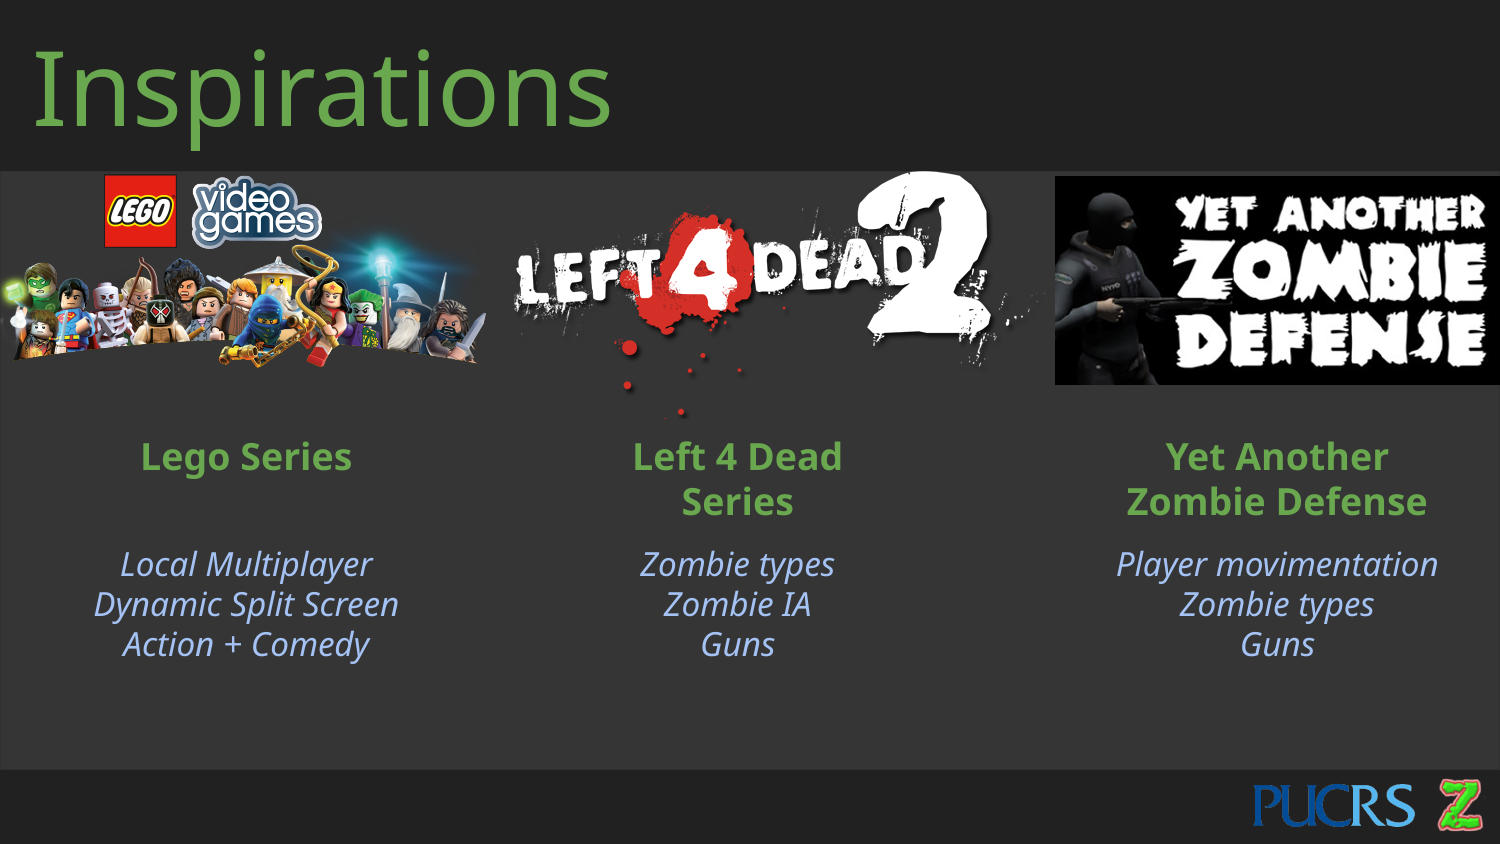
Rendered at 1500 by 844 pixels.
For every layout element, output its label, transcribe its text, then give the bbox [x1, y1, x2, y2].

picture [1252, 783, 1415, 827]
title Player movimentation Zombie types Guns [1097, 528, 1458, 729]
picture [513, 171, 1045, 420]
text_box [0, 171, 1500, 770]
title Local Multiplayer Dynamic Split Screen Action + Comedy [66, 528, 427, 729]
picture [0, 171, 494, 372]
title Lego Series [66, 418, 427, 474]
picture [1054, 176, 1500, 385]
picture [1435, 776, 1485, 833]
title Left 4 Dead Series [558, 428, 918, 474]
title Yet Another Zombie Defense [1097, 418, 1458, 519]
title Zombie types Zombie IA Guns [558, 528, 918, 729]
title Inspirations [17, 15, 1500, 154]
